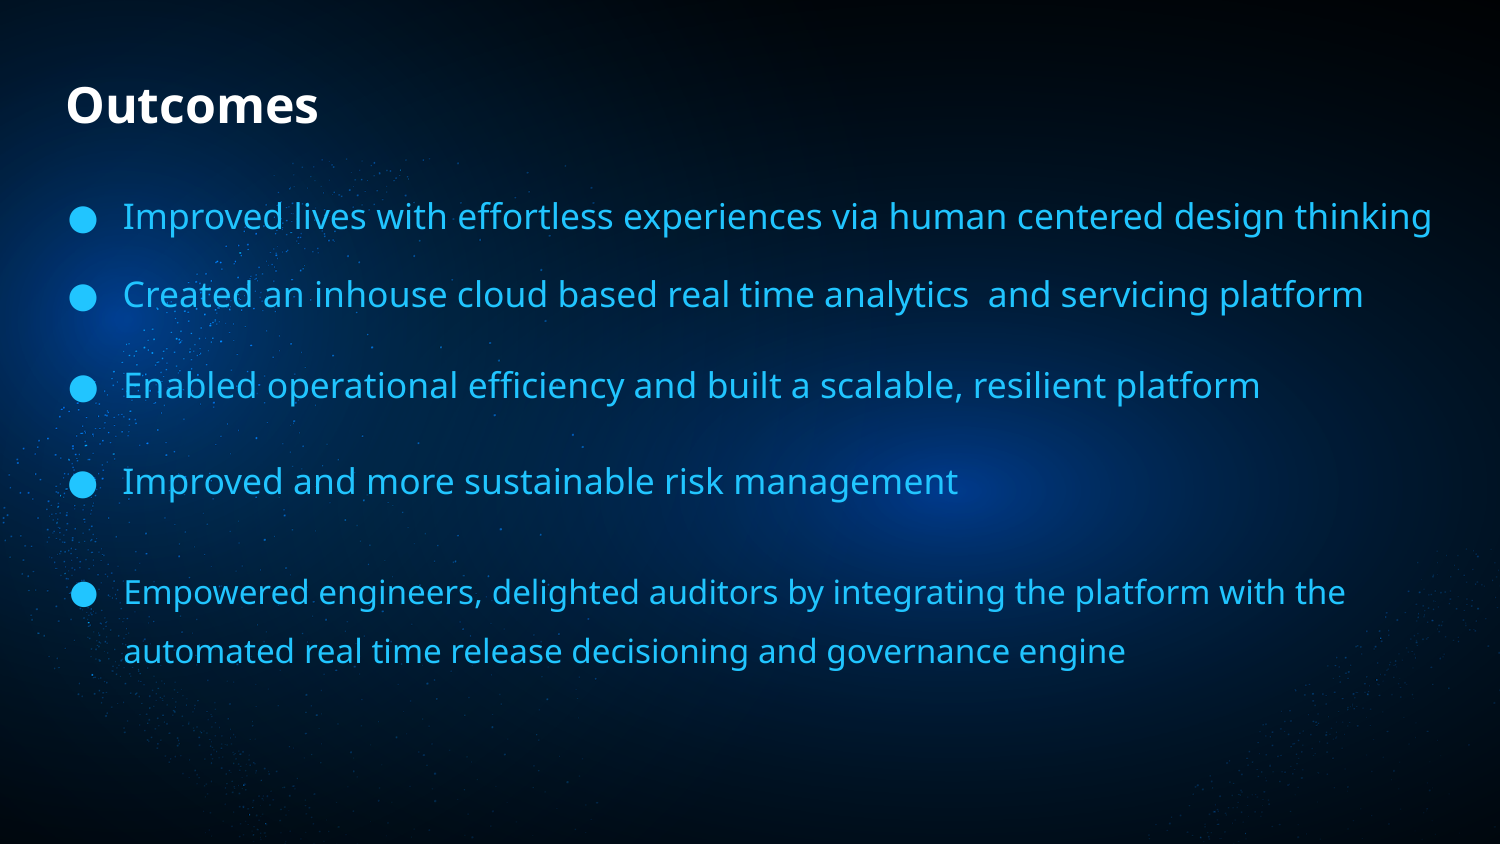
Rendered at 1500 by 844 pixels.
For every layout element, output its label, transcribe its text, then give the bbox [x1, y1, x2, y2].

text_box Outcomes [50, 28, 612, 97]
picture [0, 0, 1500, 844]
text_box Empowered engineers, delighted auditors by integrating the platform with the automated real time release decisioning and governance engine [33, 535, 1418, 655]
text_box Enabled operational efficiency and built a scalable, resilient platform [33, 348, 1485, 467]
text_box Created an inhouse cloud based real time analytics and servicing platform [32, 256, 1472, 350]
text_box Improved lives with effortless experiences via human centered design thinking [32, 179, 1485, 248]
text_box Improved and more sustainable risk management [32, 444, 1363, 517]
